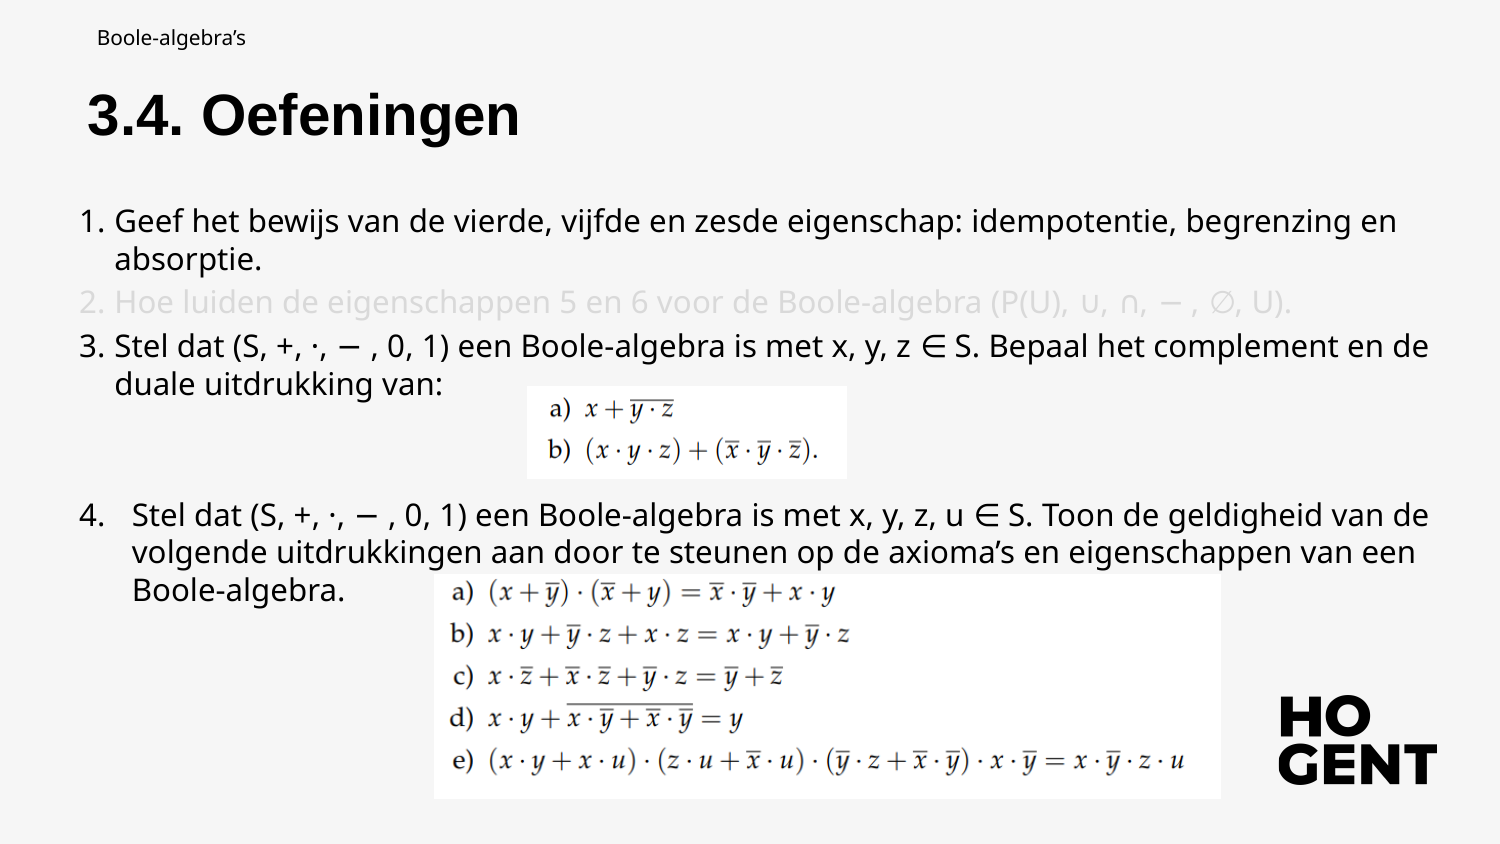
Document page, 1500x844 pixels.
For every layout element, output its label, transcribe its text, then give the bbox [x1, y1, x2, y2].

picture [434, 574, 1221, 799]
list Boole-algebra’s [81, 17, 757, 70]
picture [526, 386, 847, 479]
text_box 3.4. Oefeningen [72, 70, 1348, 183]
text_box Geef het bewijs van de vierde, vijfde en zesde eigenschap: idempotentie, begrenzing en absorptie. Hoe luiden de eigenschappen 5 en 6 voor de Boole-algebra (P(U), ∪, ∩, − , ∅, U). Stel dat (S, +, ·, − , 0, 1) een Boole-algebra is met x, y, z ∈ S. Bepaal het complement en de duale uitdrukking van: Stel dat (S, +, ·, − , 0, 1) een Boole-algebra is met x, y, z, u ∈ S. Toon de geldigheid van de volgende uitdrukkingen aan door te steunen op de axioma’s en eigenschappen van een Boole-algebra. [64, 194, 1450, 618]
